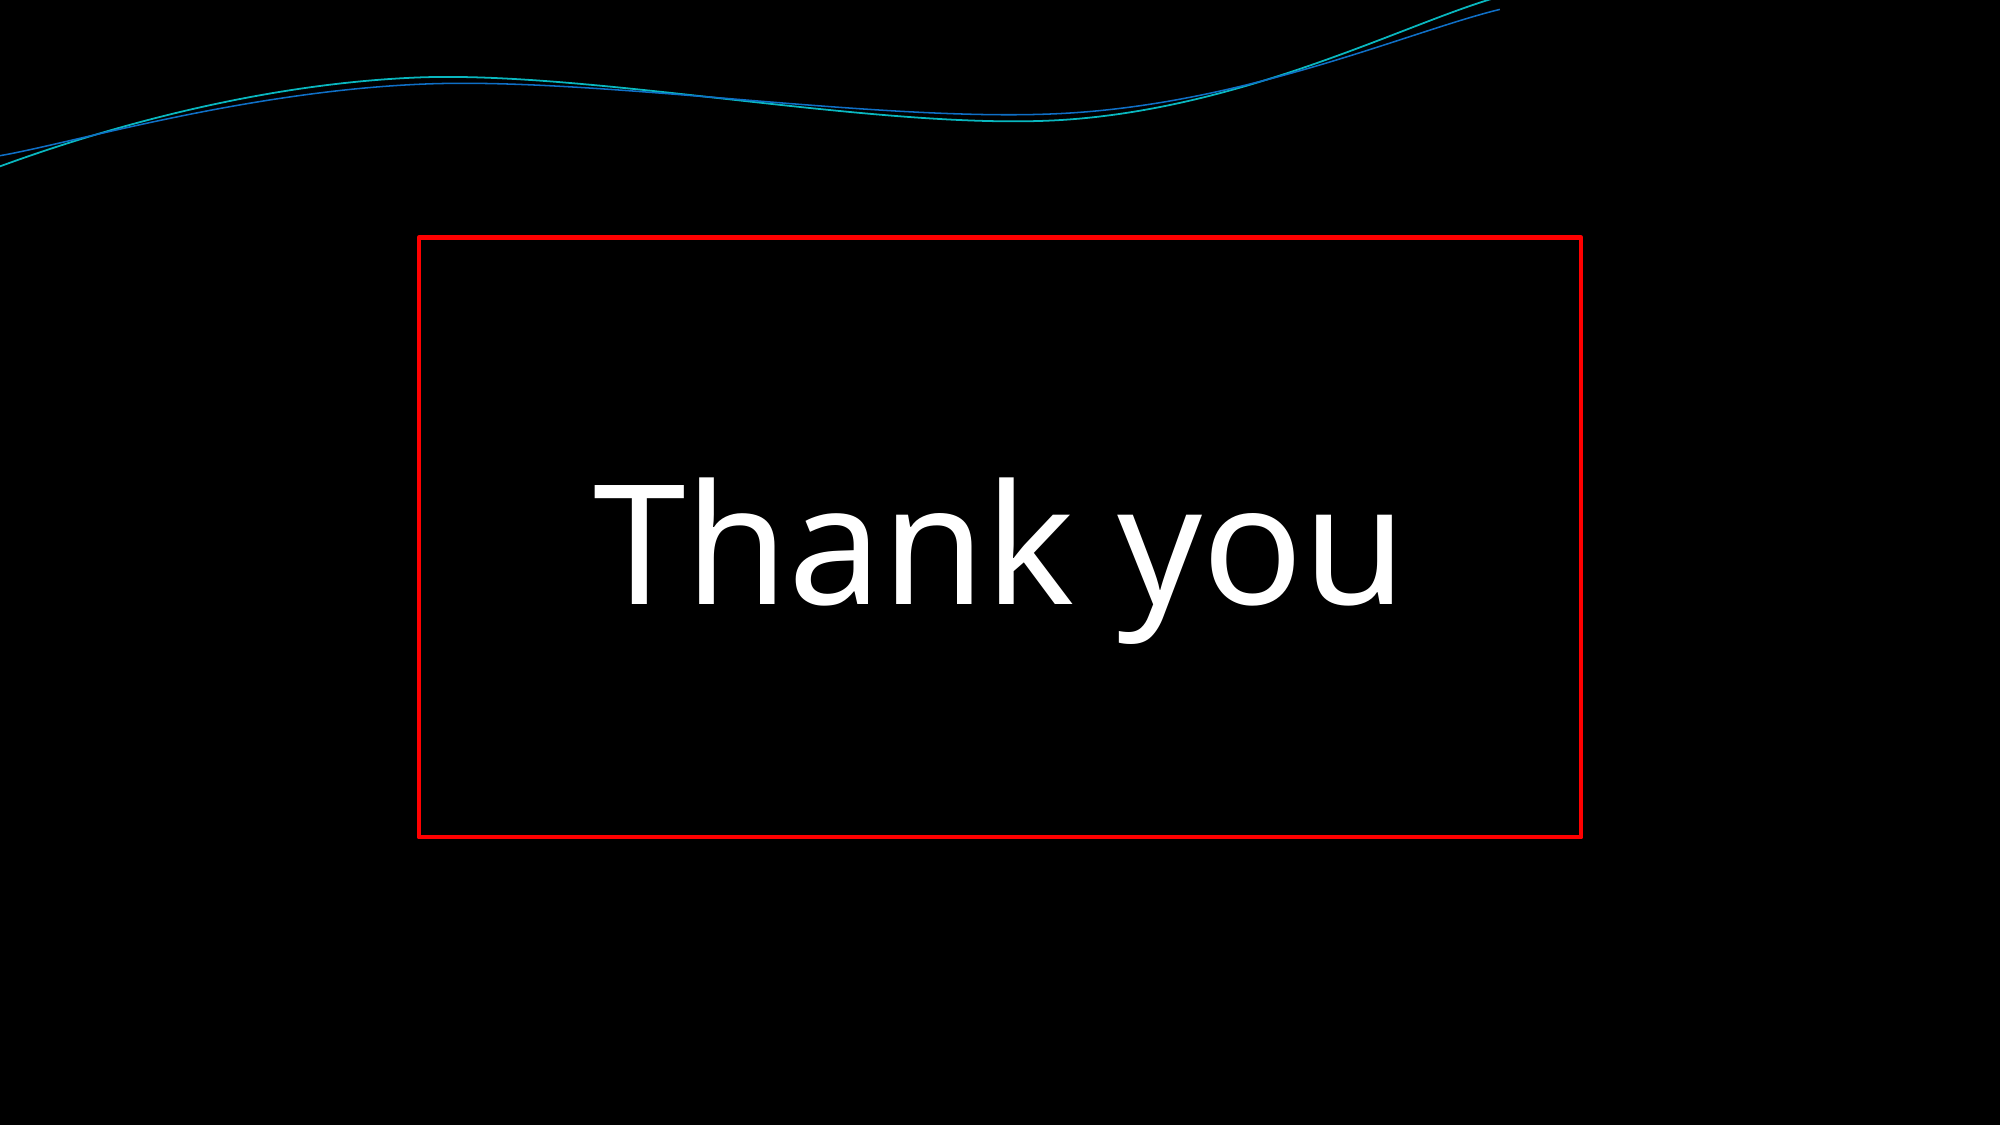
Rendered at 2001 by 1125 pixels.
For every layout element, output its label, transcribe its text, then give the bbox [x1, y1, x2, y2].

text_box Thank you [417, 235, 1583, 839]
